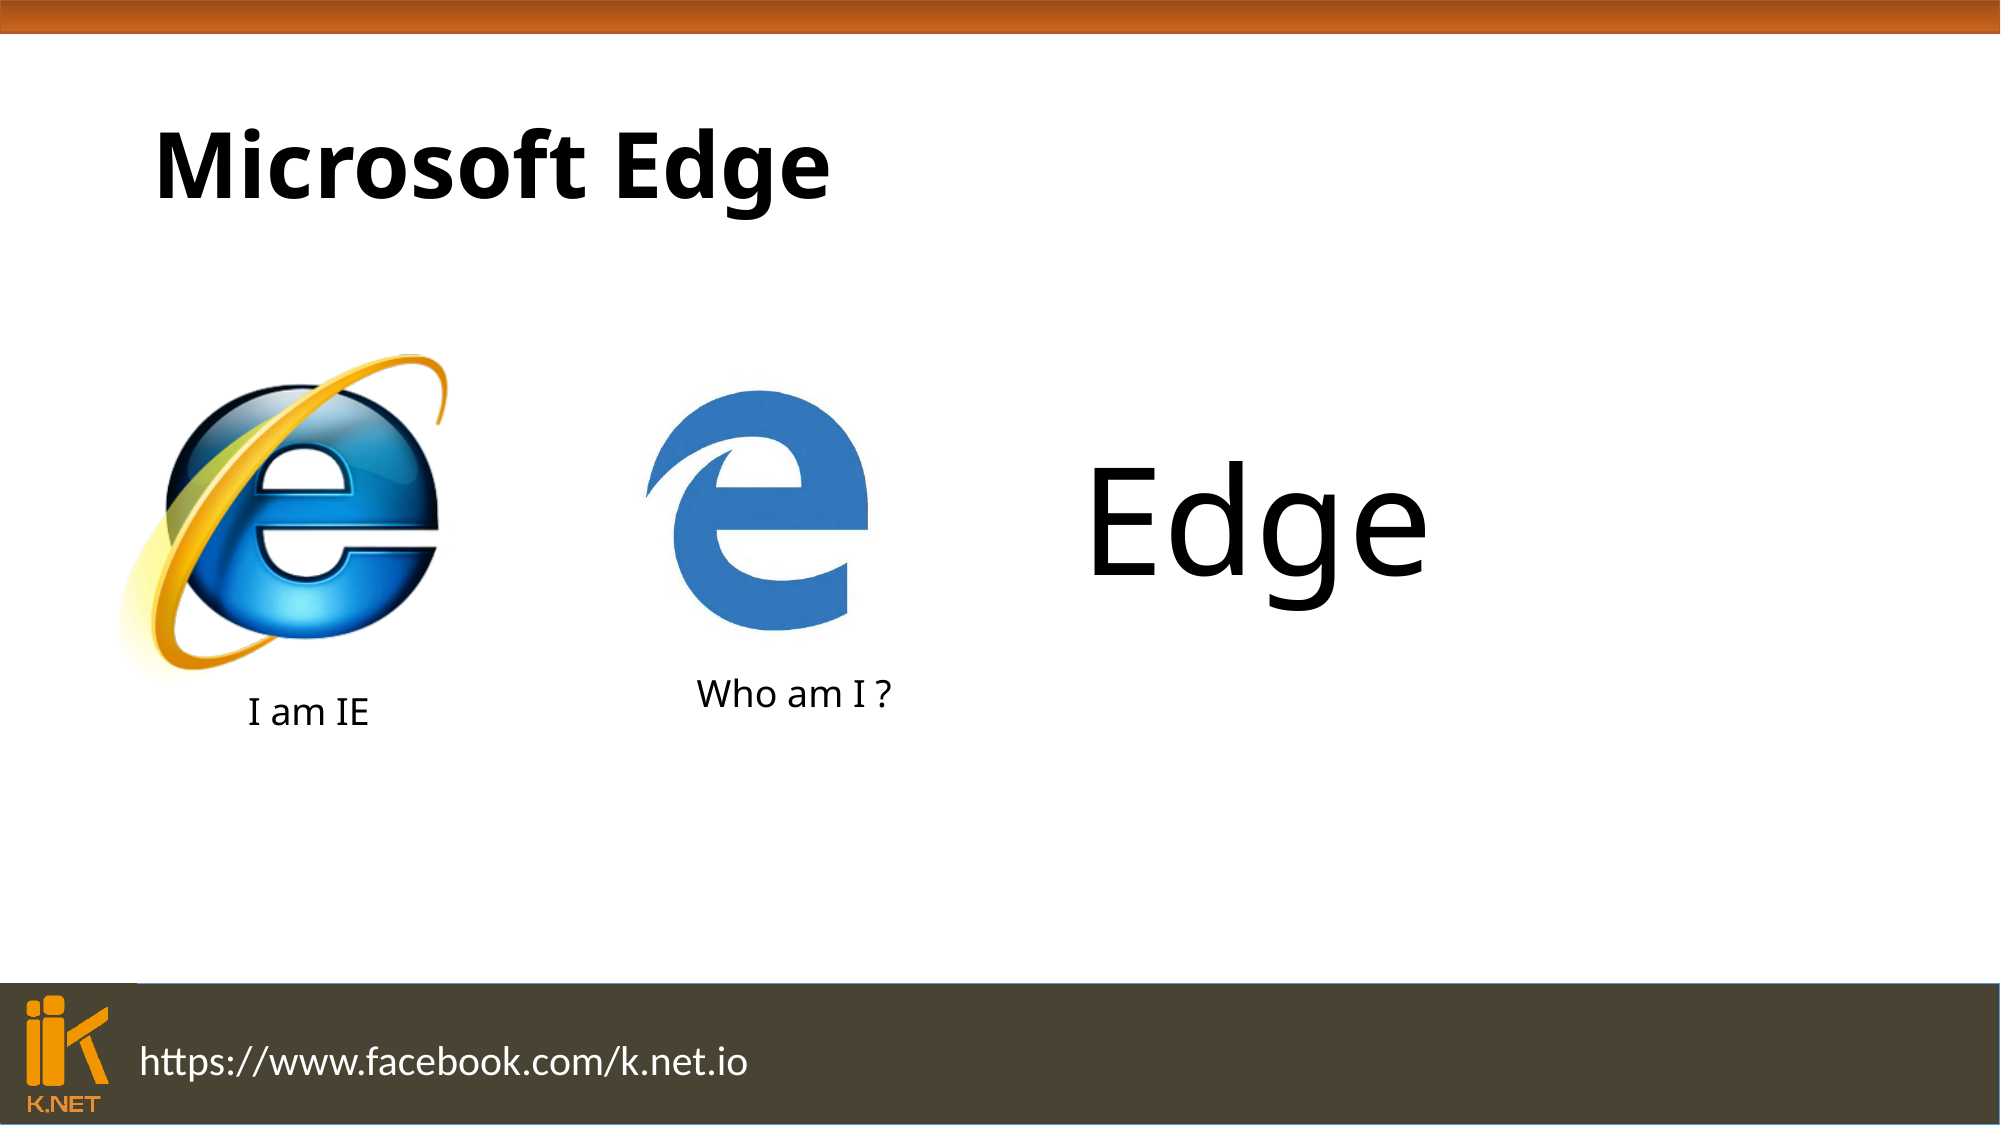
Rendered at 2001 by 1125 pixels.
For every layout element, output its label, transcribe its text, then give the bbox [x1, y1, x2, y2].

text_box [527, 351, 989, 724]
text_box Edge [1065, 417, 1448, 613]
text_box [119, 351, 449, 742]
picture [0, 983, 137, 1123]
title Microsoft Edge [137, 59, 1863, 278]
